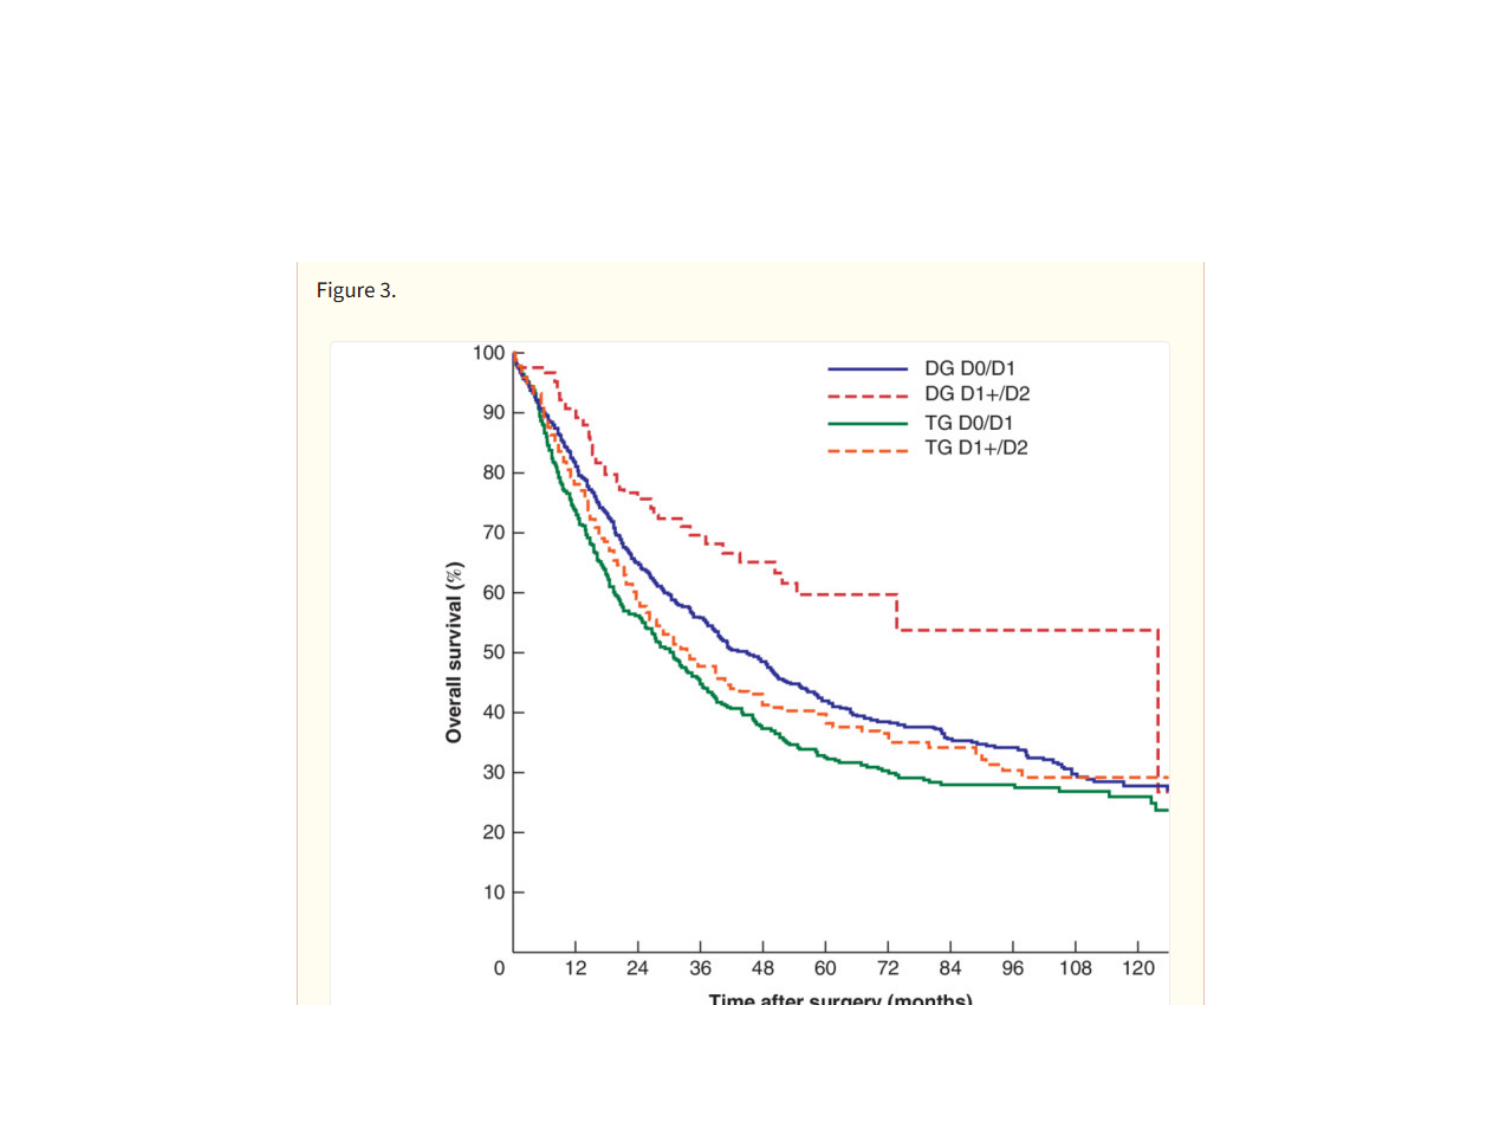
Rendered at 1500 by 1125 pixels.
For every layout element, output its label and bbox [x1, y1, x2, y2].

list [282, 262, 1218, 1006]
